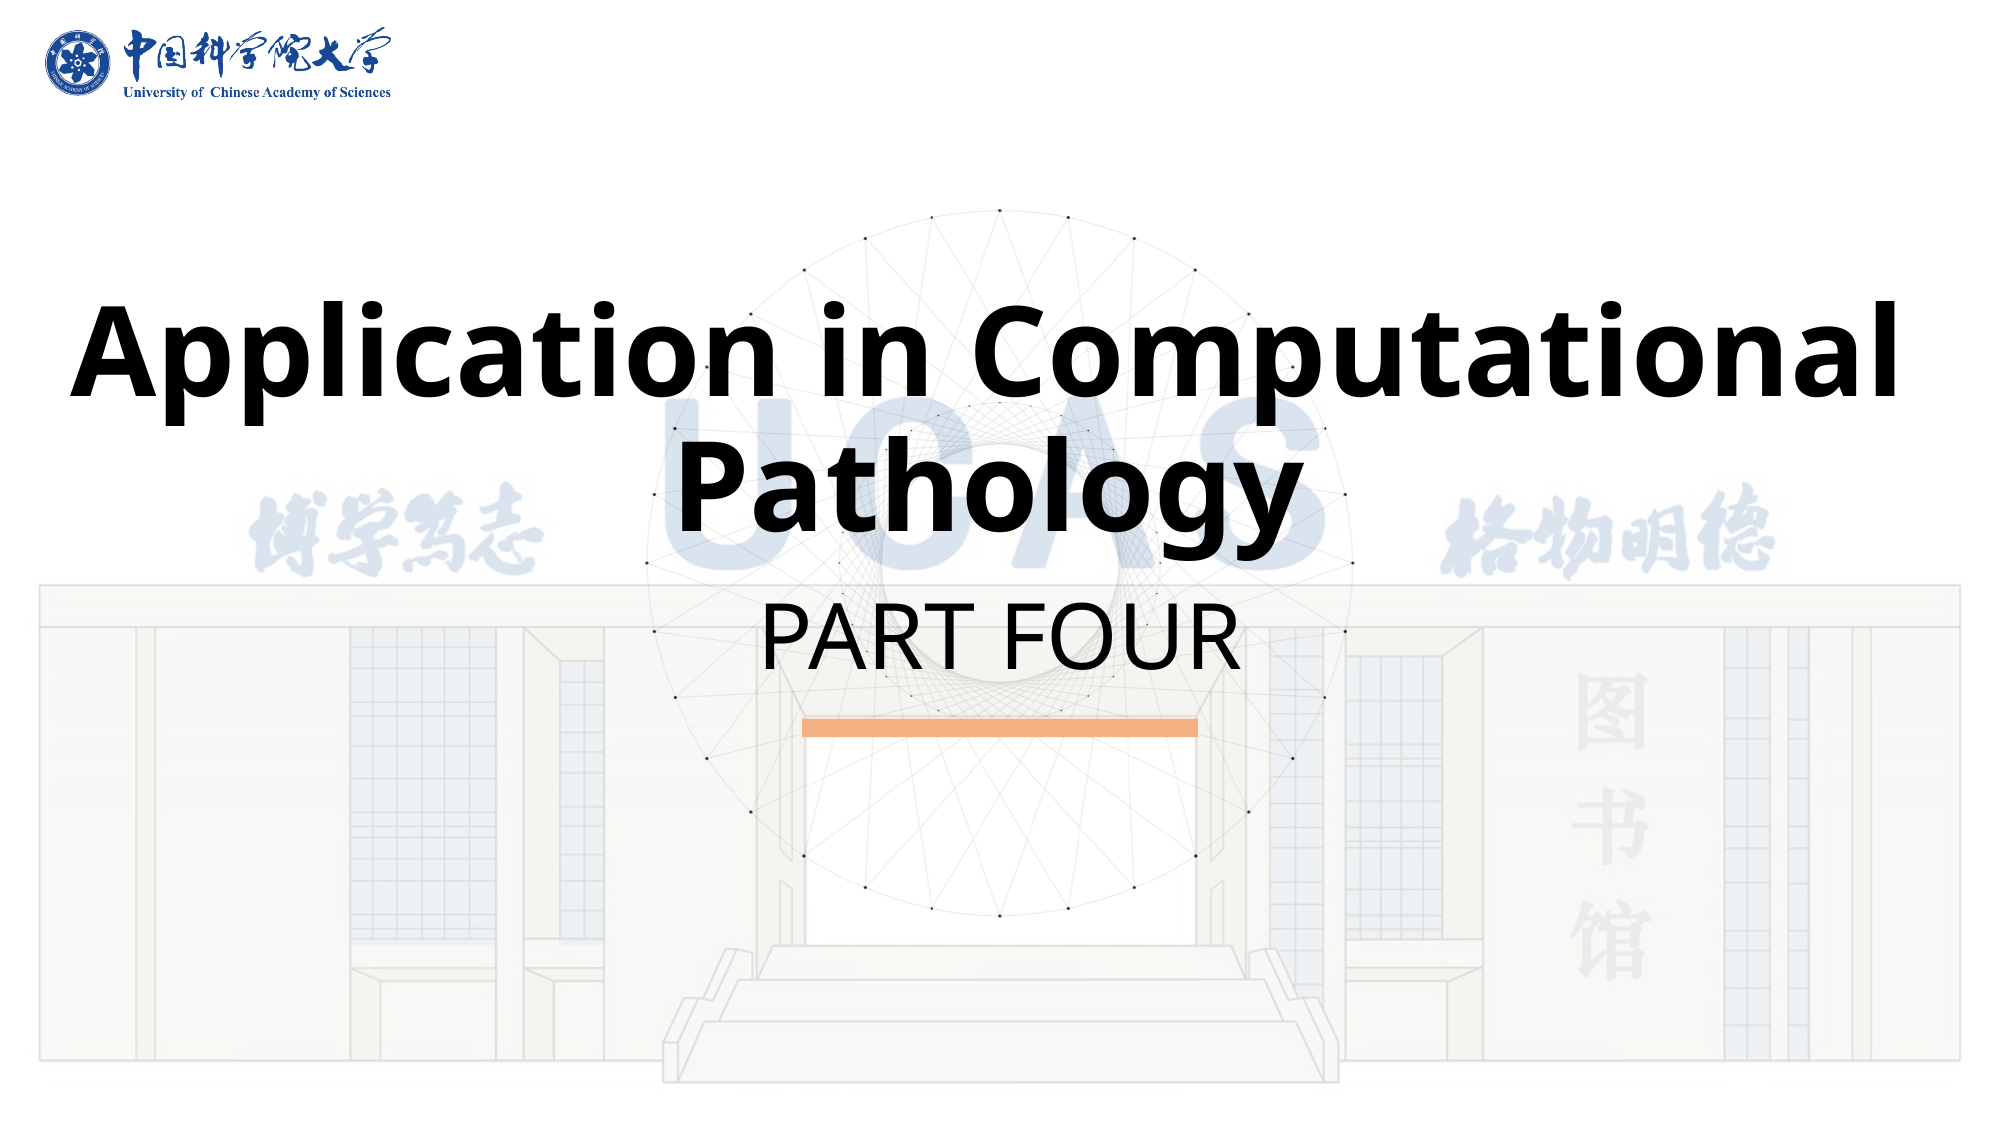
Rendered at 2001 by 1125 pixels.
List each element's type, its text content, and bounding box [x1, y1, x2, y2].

list PART FOUR [381, 581, 1619, 699]
picture [636, 513, 1375, 581]
picture [715, 193, 1296, 335]
text_box [801, 718, 1199, 738]
list Application in Computational Pathology [54, 335, 1922, 513]
picture [663, 699, 1348, 932]
picture [45, 27, 391, 100]
